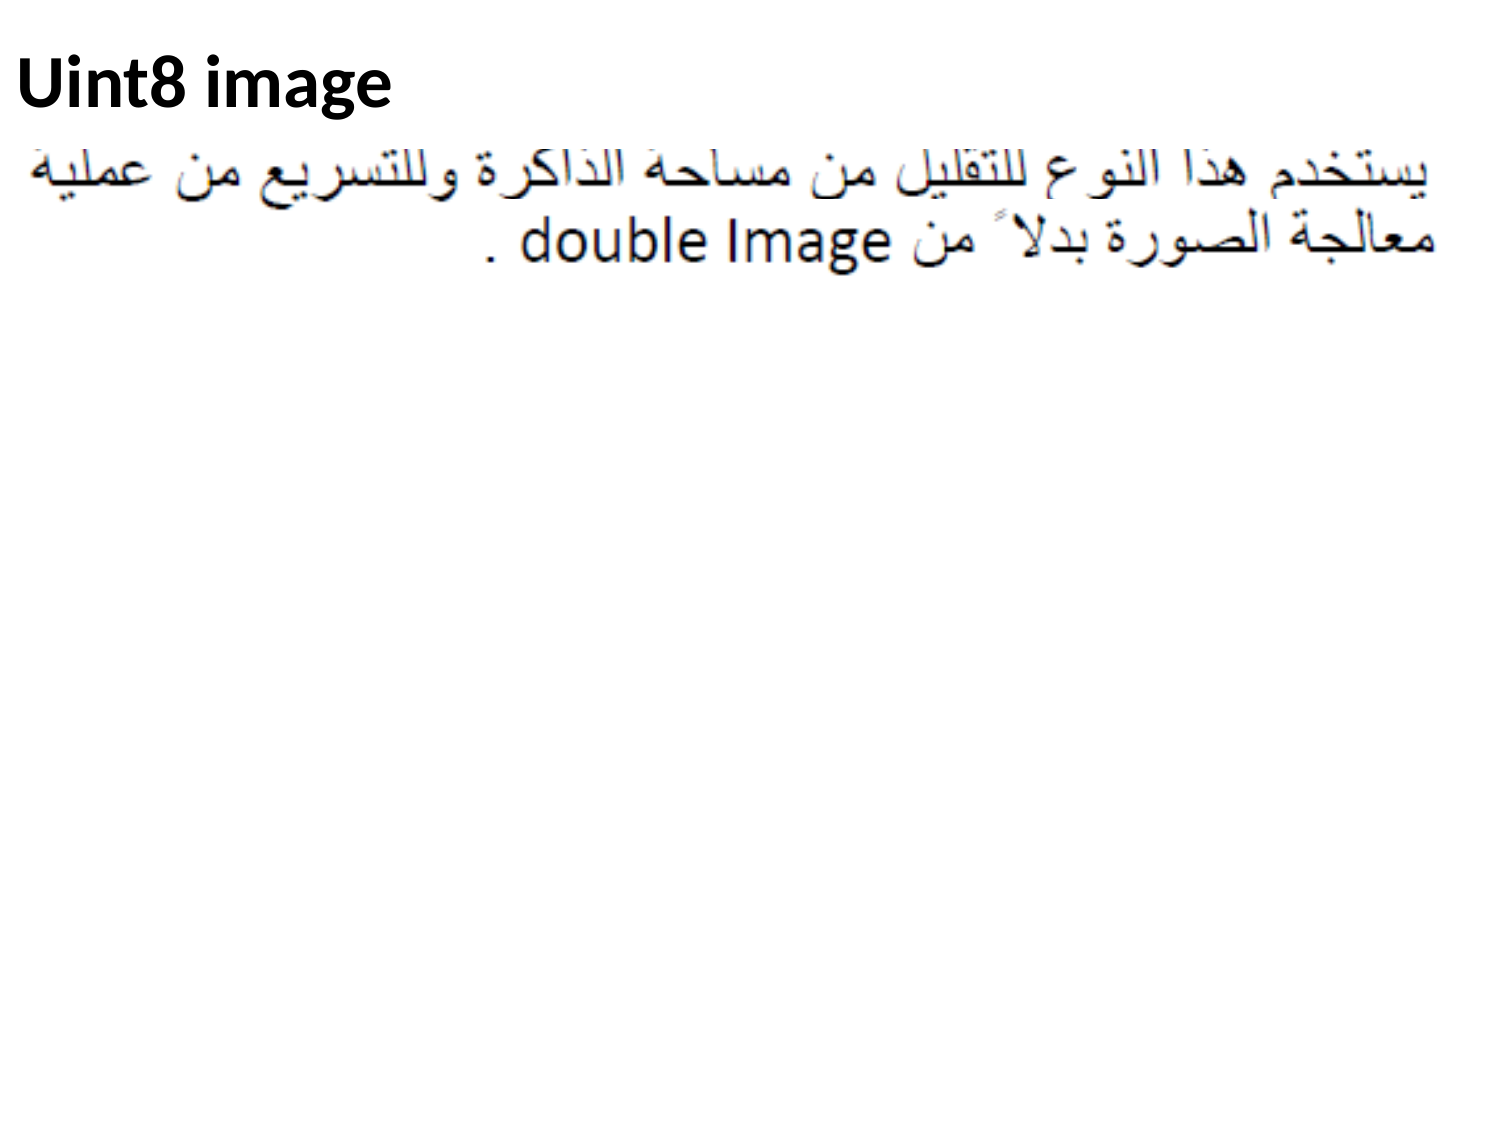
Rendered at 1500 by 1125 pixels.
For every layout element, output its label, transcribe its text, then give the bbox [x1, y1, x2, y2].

text_box Uint8 image [2, 24, 426, 130]
picture [0, 149, 1472, 291]
